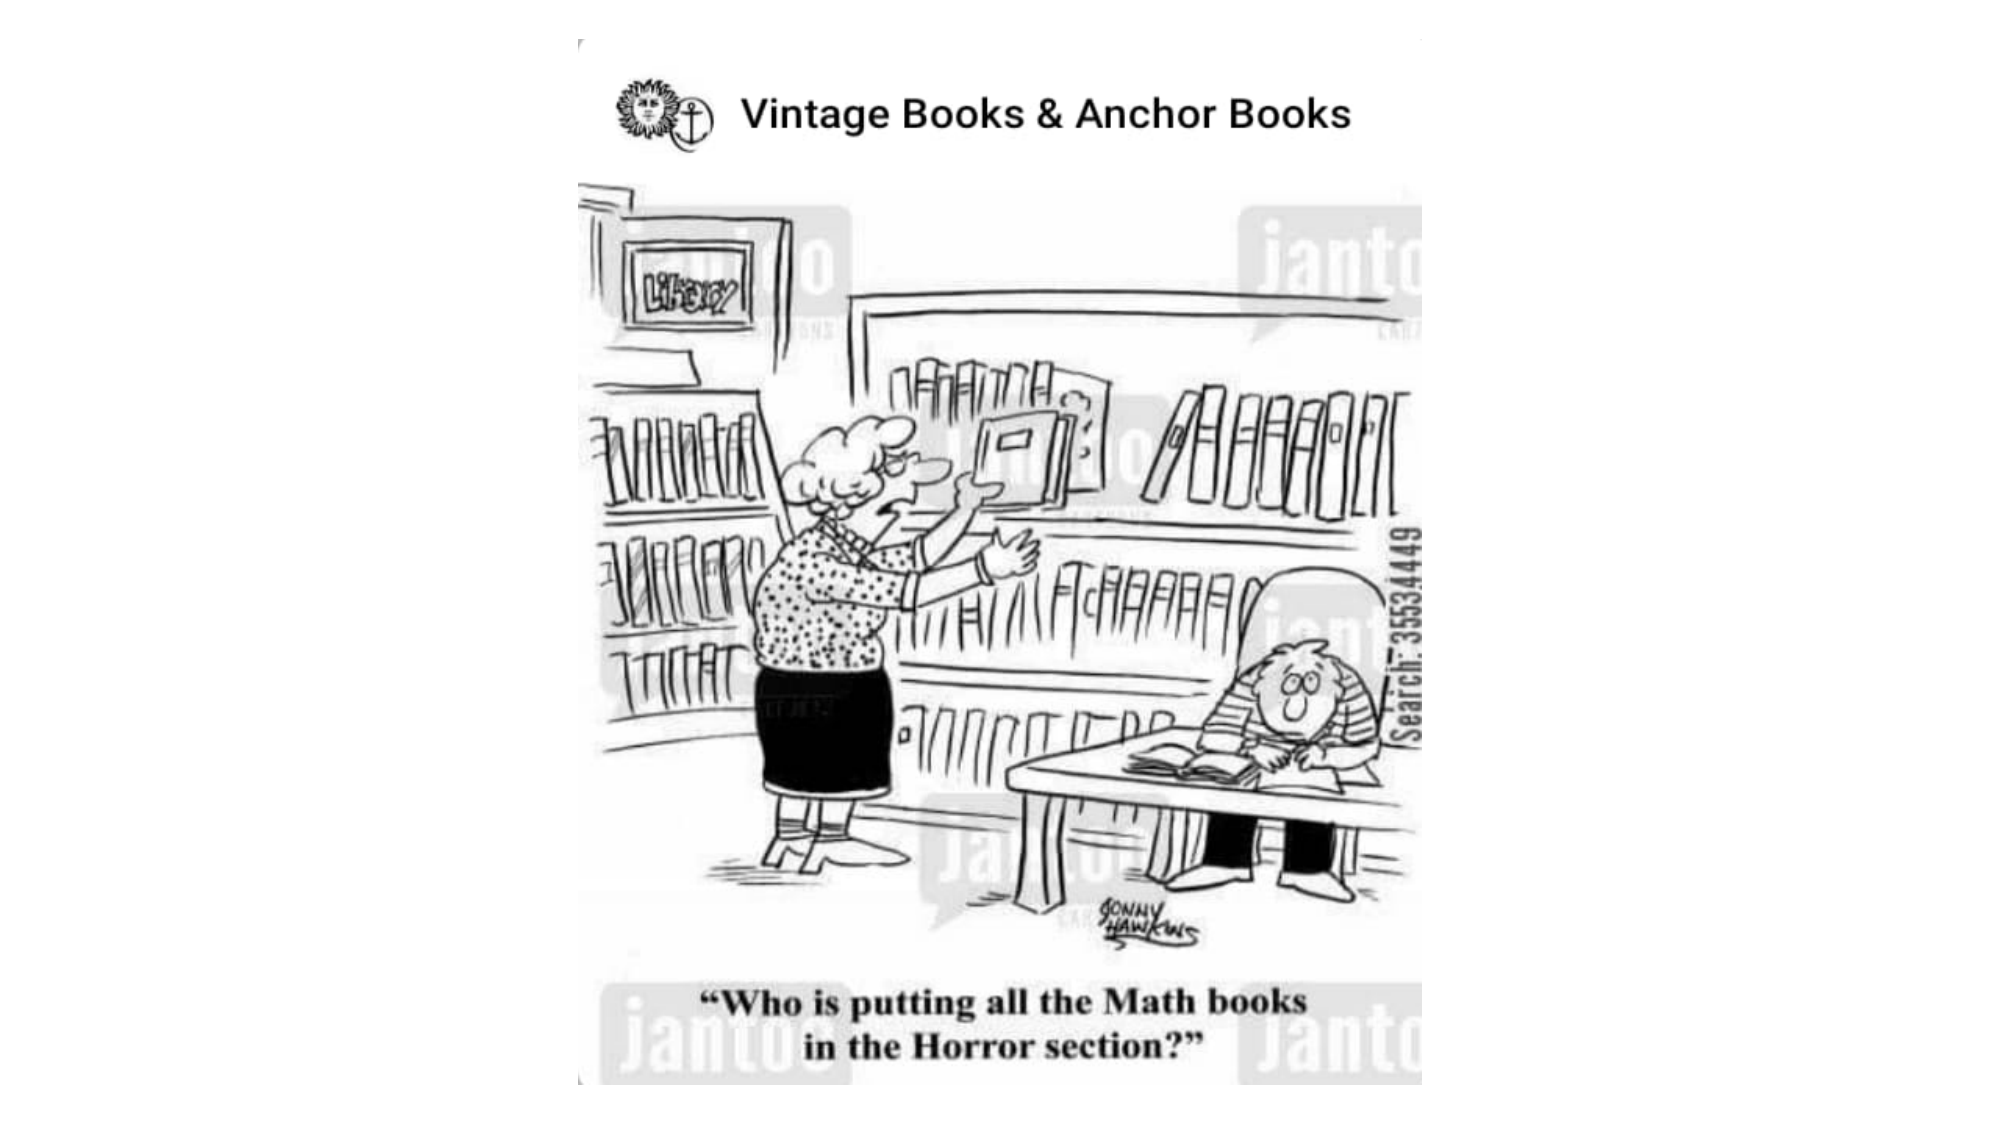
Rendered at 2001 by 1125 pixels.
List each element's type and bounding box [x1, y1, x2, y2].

picture [578, 39, 1422, 1085]
